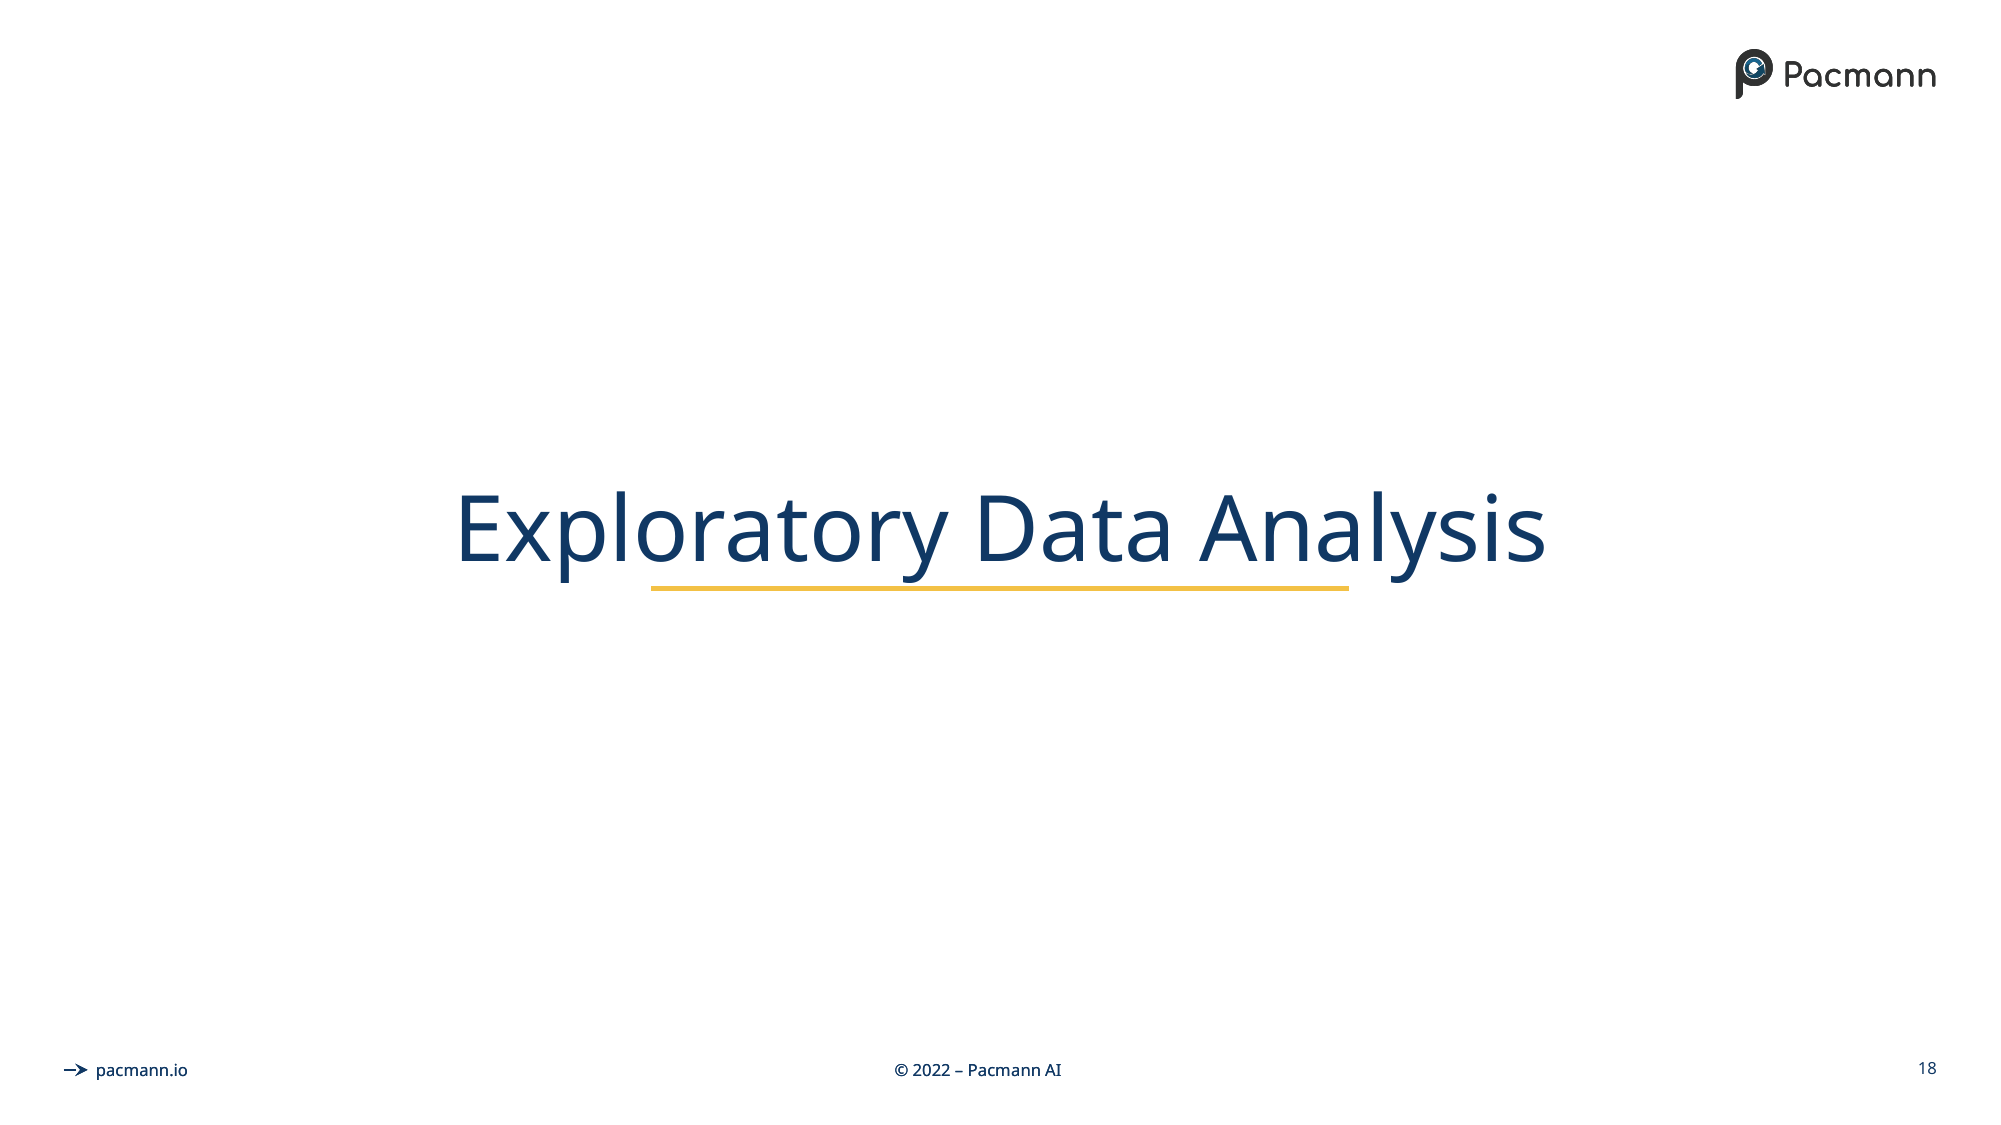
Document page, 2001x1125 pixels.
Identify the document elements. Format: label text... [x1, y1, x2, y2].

title Exploratory Data Analysis [51, 441, 1952, 589]
picture [1707, 36, 1966, 112]
